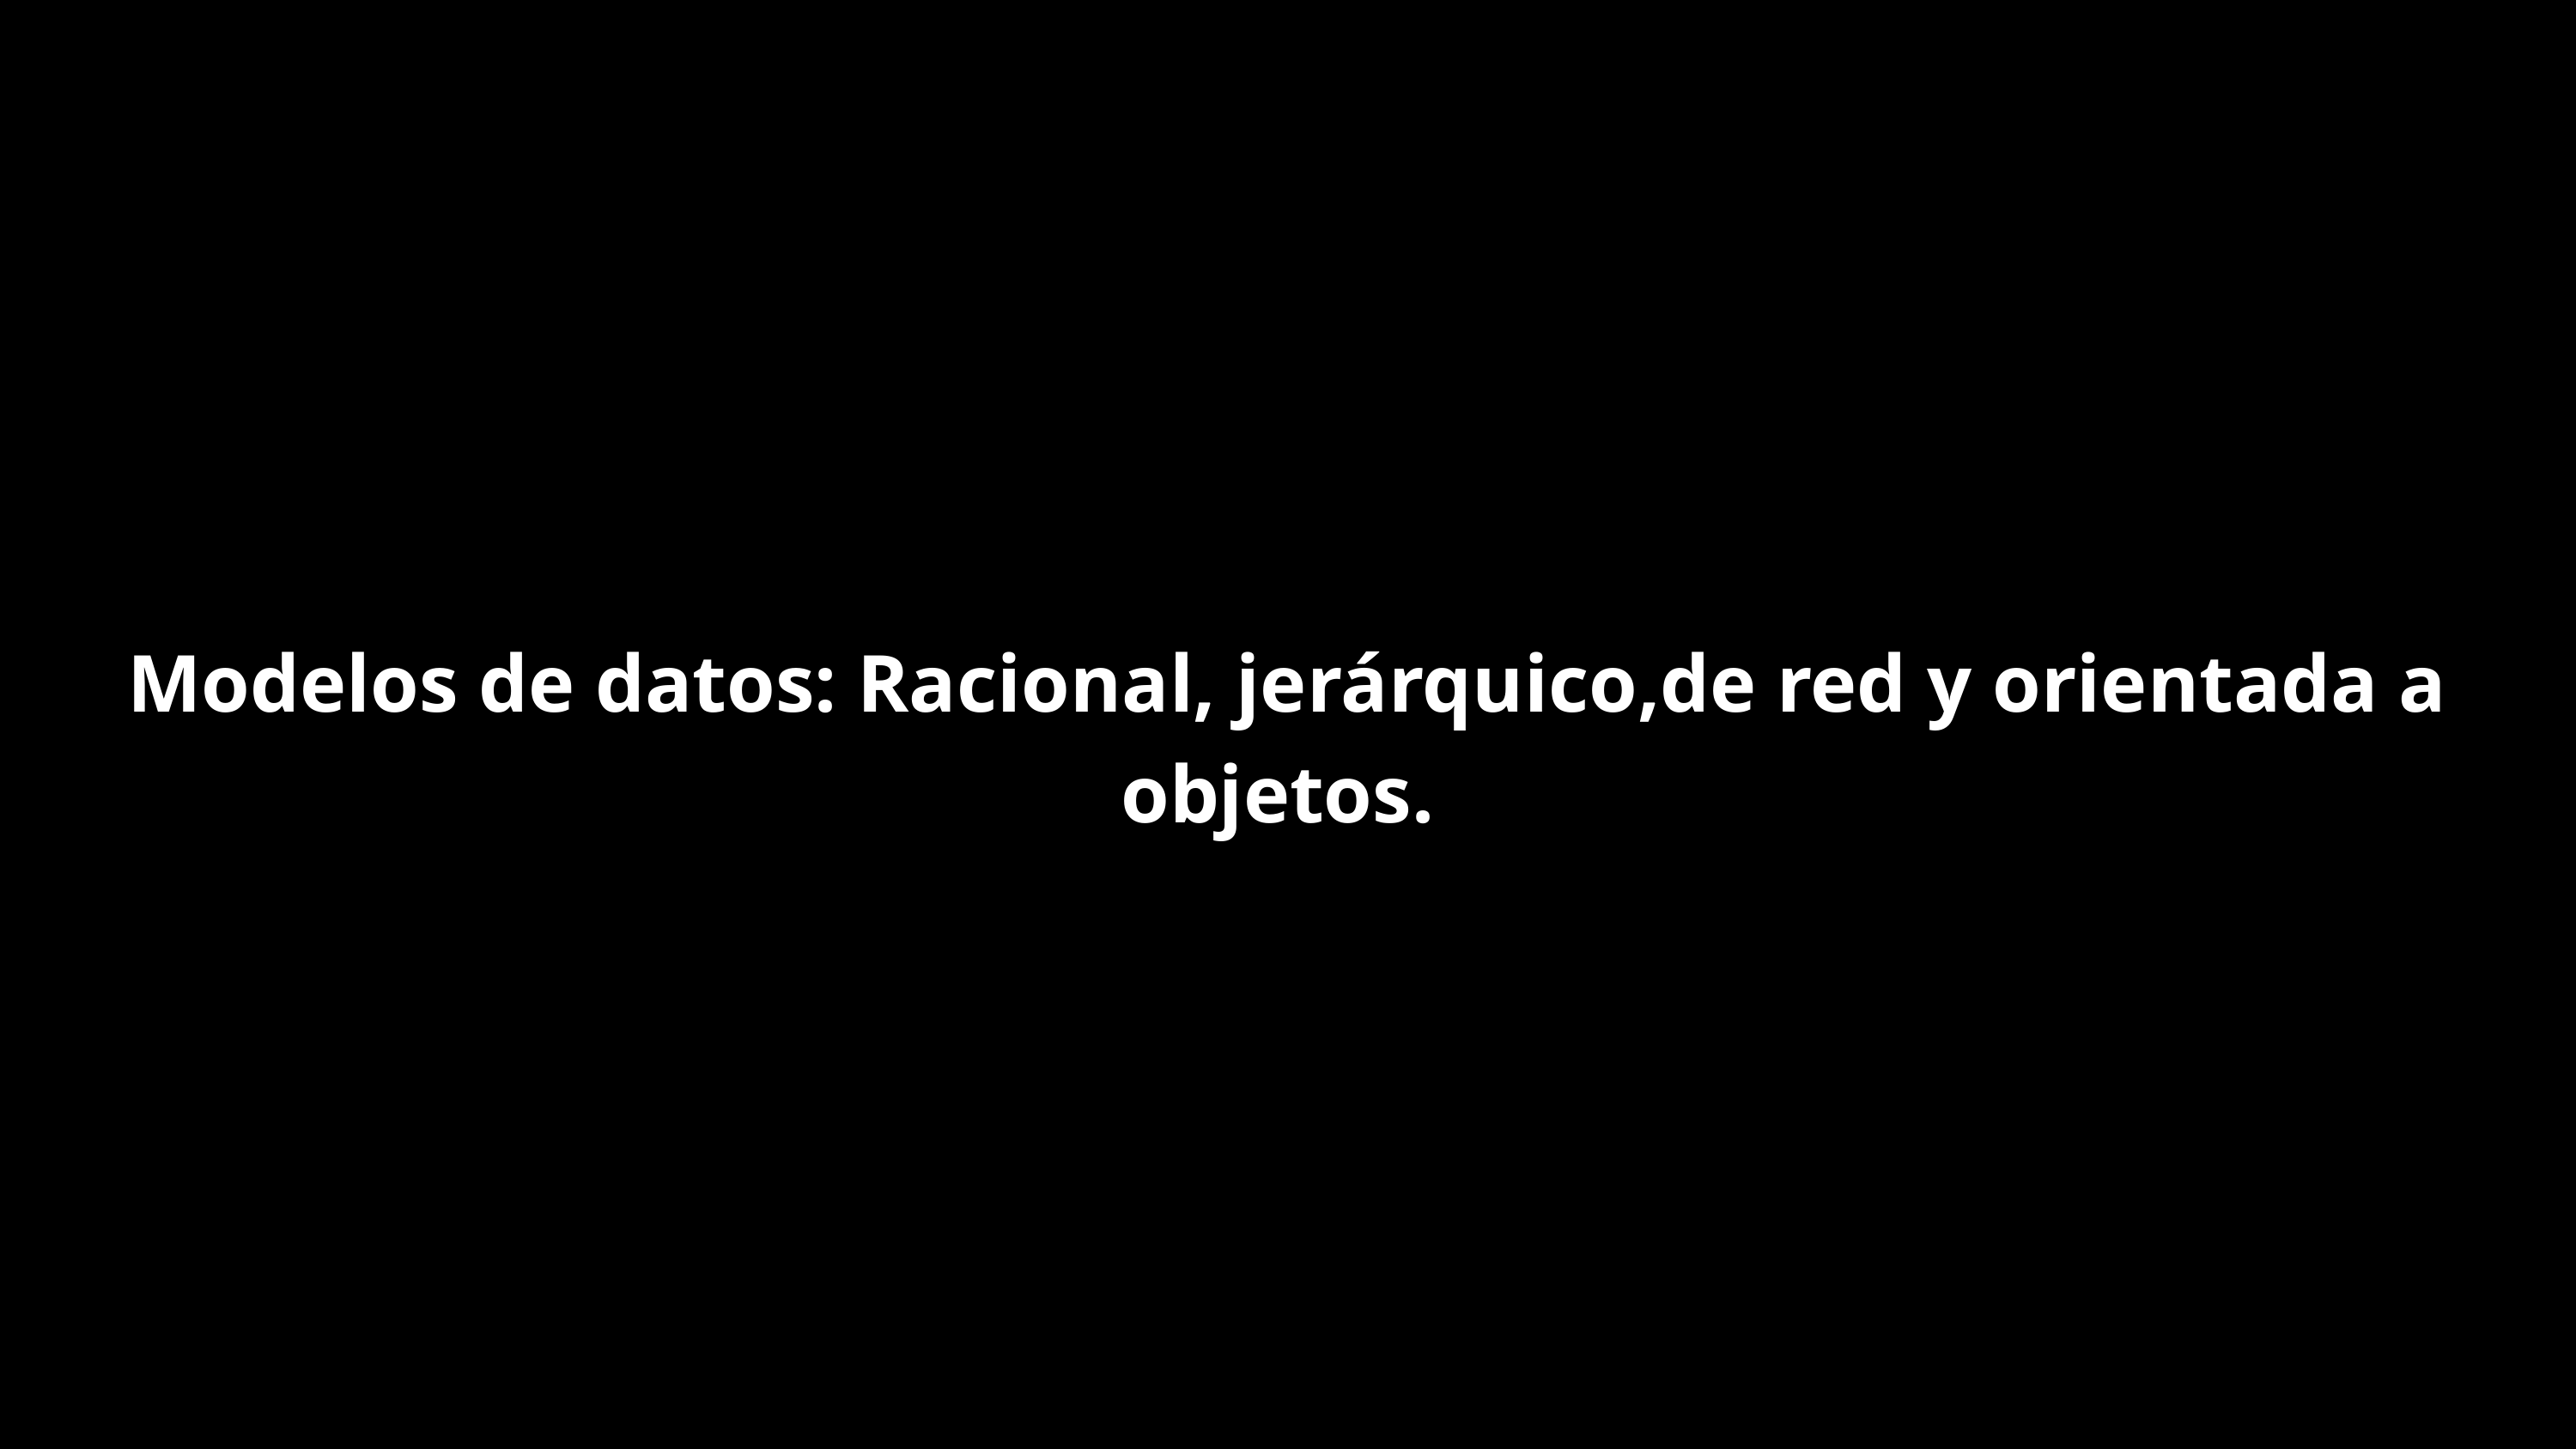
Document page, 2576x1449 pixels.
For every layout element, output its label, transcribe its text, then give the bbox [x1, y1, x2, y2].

text_box Modelos de datos: Racional, jerárquico,de red y orientada a objetos. [67, 617, 2508, 839]
